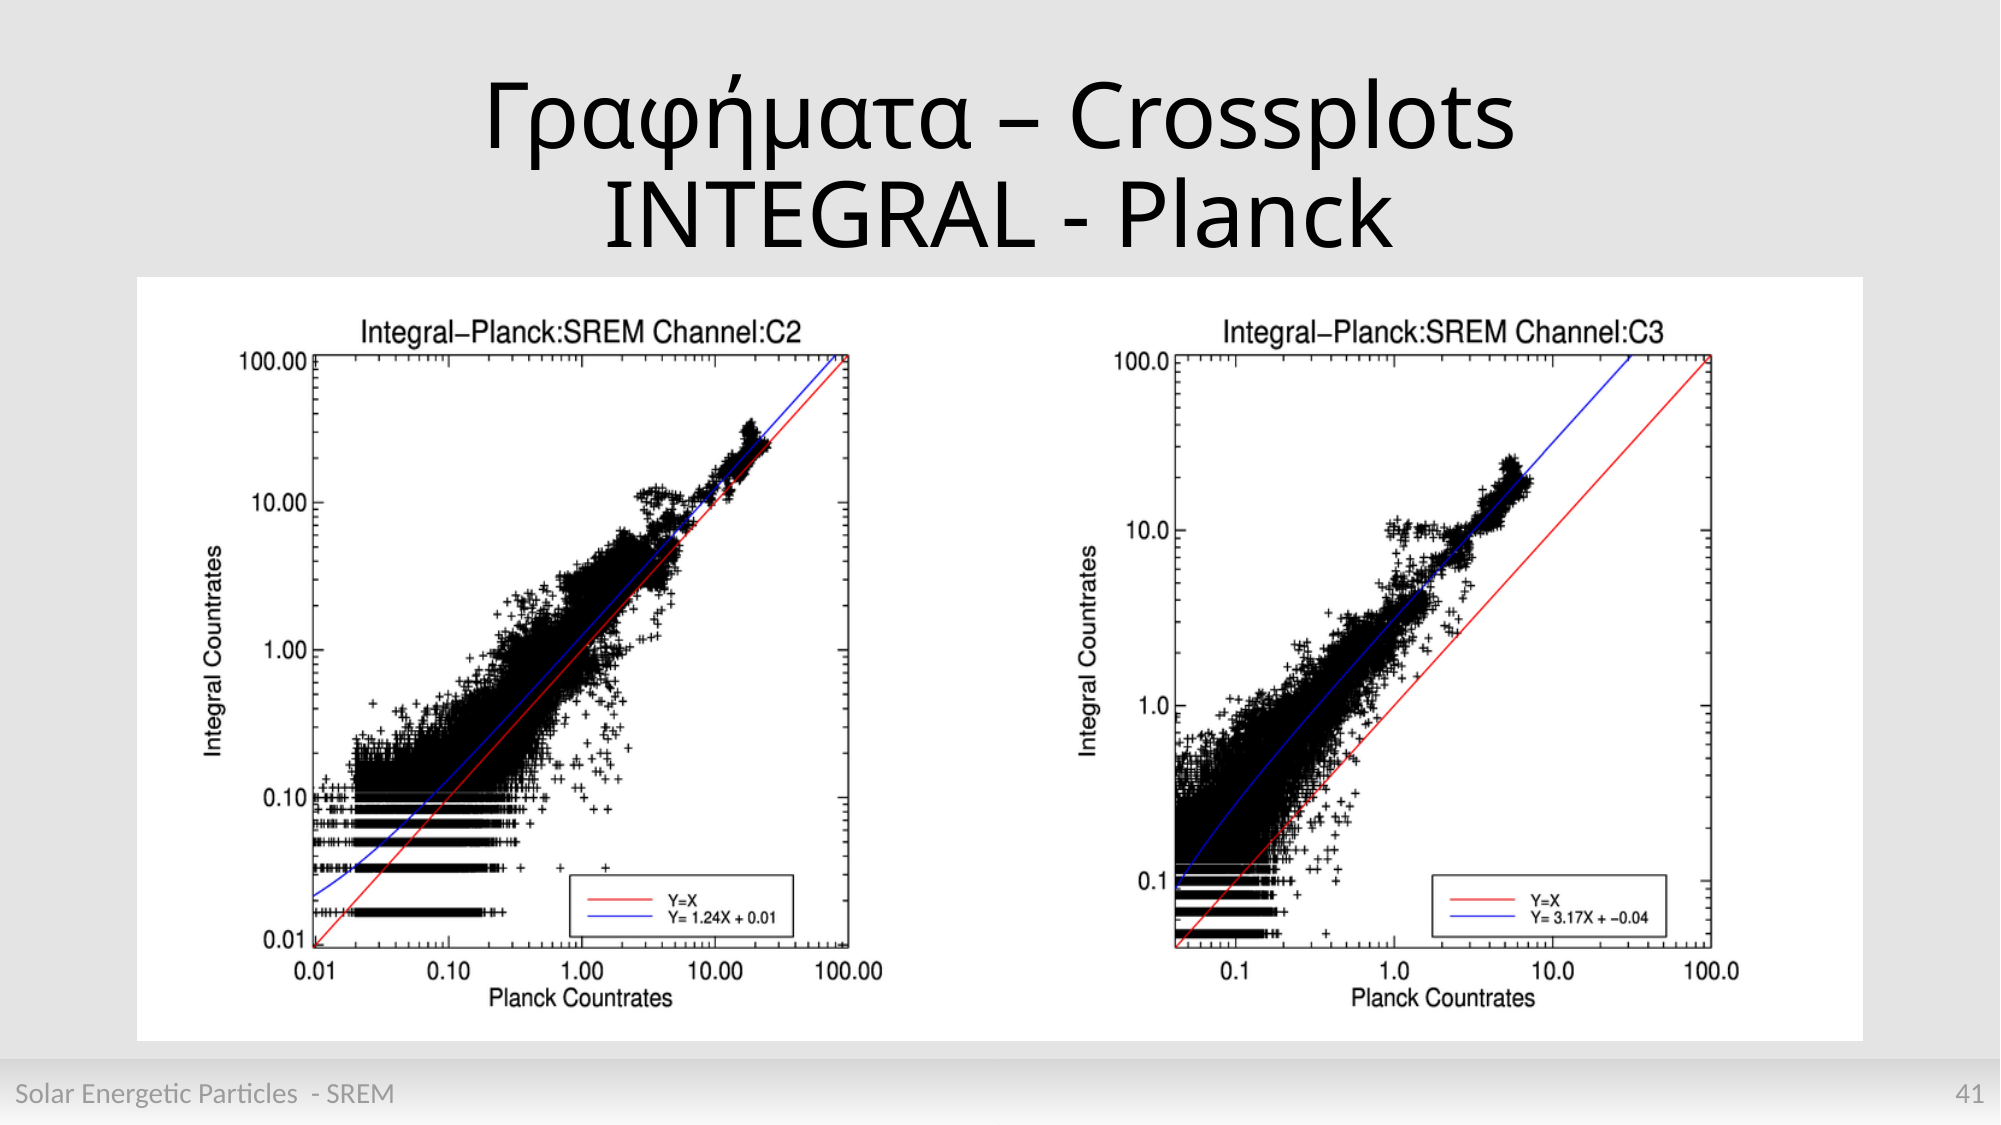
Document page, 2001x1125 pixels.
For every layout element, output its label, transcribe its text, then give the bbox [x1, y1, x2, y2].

title Γραφήματα – Crossplots INTEGRAL - Planck [137, 59, 1863, 277]
slide_number 41 [999, 1059, 2000, 1125]
picture [137, 277, 1863, 1041]
footer Solar Energetic Particles - SREM [0, 1059, 999, 1125]
